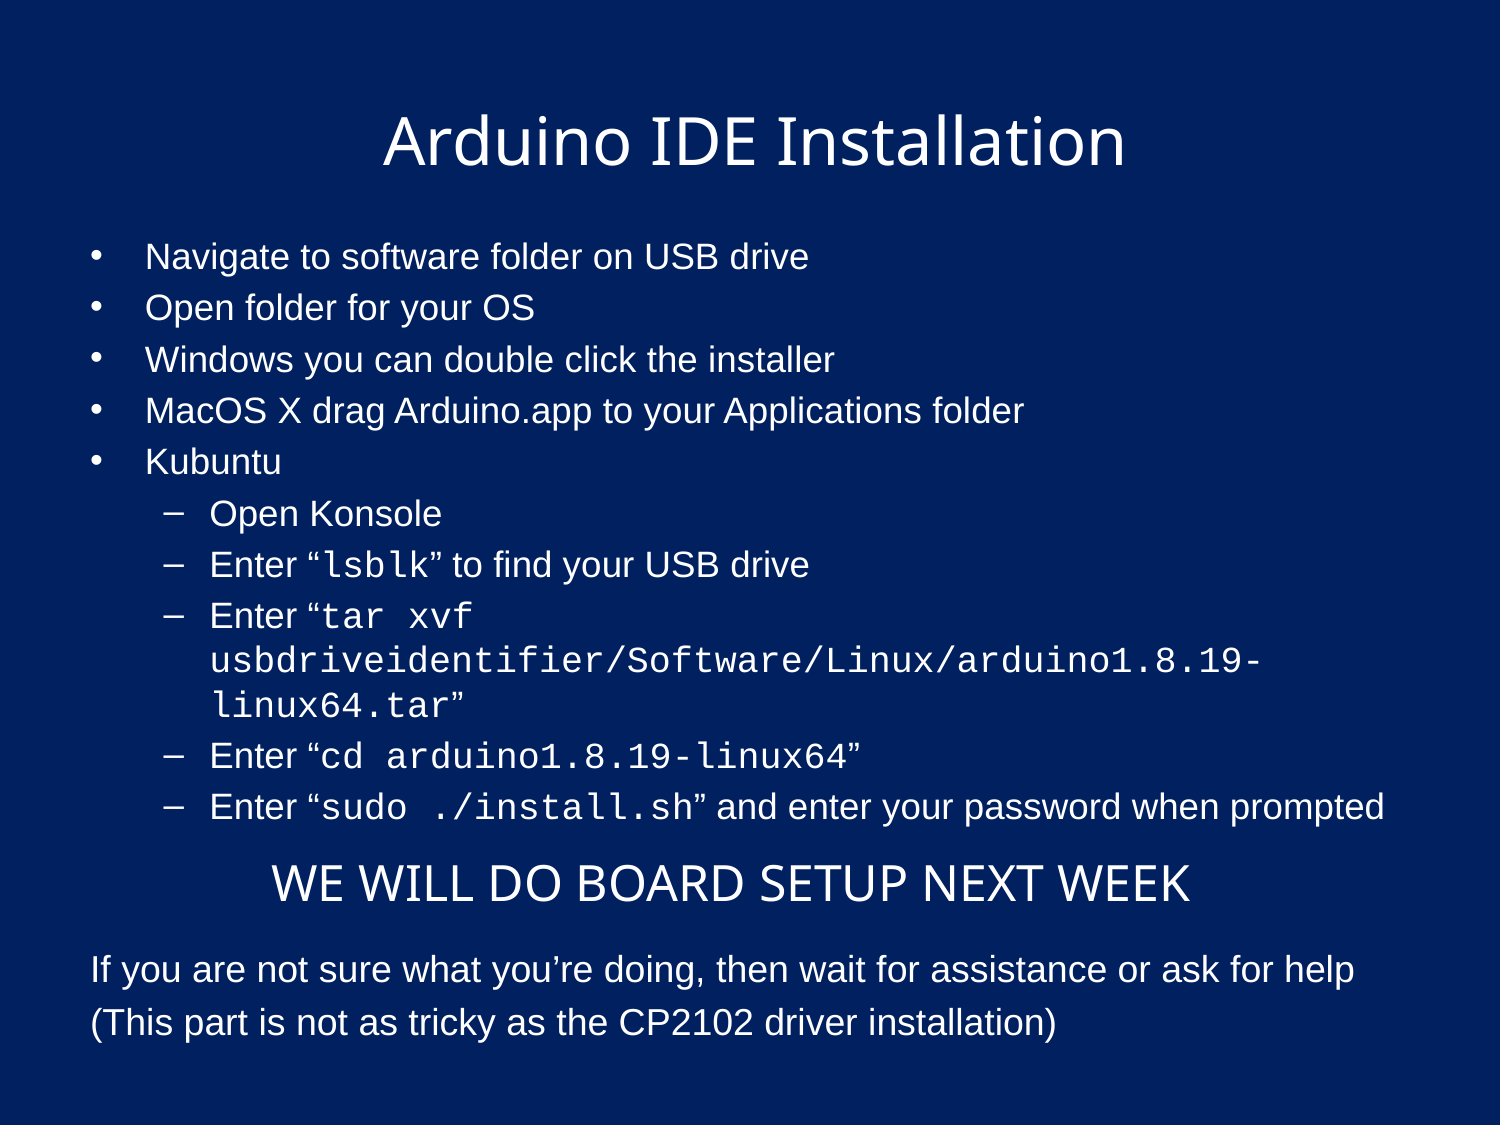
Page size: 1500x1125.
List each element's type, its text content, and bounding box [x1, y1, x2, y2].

text_box WE WILL DO BOARD SETUP NEXT WEEK [24, 787, 1438, 975]
title Arduino IDE Installation [50, 45, 1463, 233]
text_box If you are not sure what you’re doing, then wait for assistance or ask for help (This part is not as tricky as the CP2102 driver installation) [74, 975, 1425, 1075]
list Navigate to software folder on USB drive Open folder for your OS Windows you can double click the installer MacOS X drag Arduino.app to your Applications folder Kubuntu Open Konsole Enter “lsblk” to find your USB drive Enter “tar xvf usbdriveidentifier/Software/Linux/arduino1.8.19-linux64.tar” Enter “cd arduino1.8.19-linux64” Enter “sudo ./install.sh” and enter your password when prompted [75, 224, 1425, 787]
